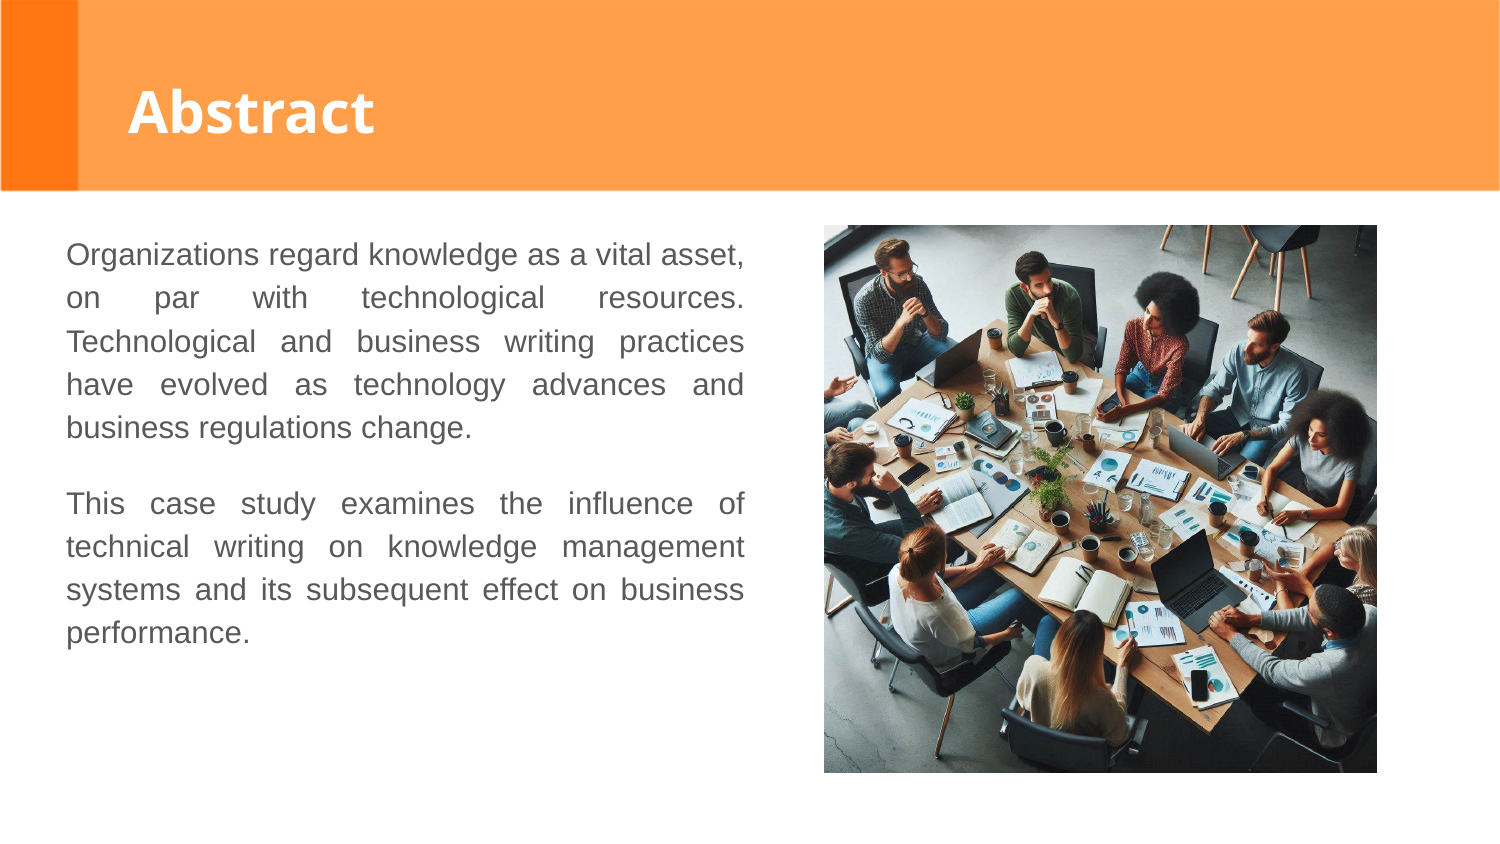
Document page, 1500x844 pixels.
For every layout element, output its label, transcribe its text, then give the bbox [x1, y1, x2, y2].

title Abstract [113, 60, 1500, 155]
picture [0, 0, 1500, 844]
list Organizations regard knowledge as a vital asset, on par with technological resources. Technological and business writing practices have evolved as technology advances and business regulations change. This case study examines the influence of technical writing on knowledge management systems and its subsequent effect on business performance. [51, 214, 762, 761]
